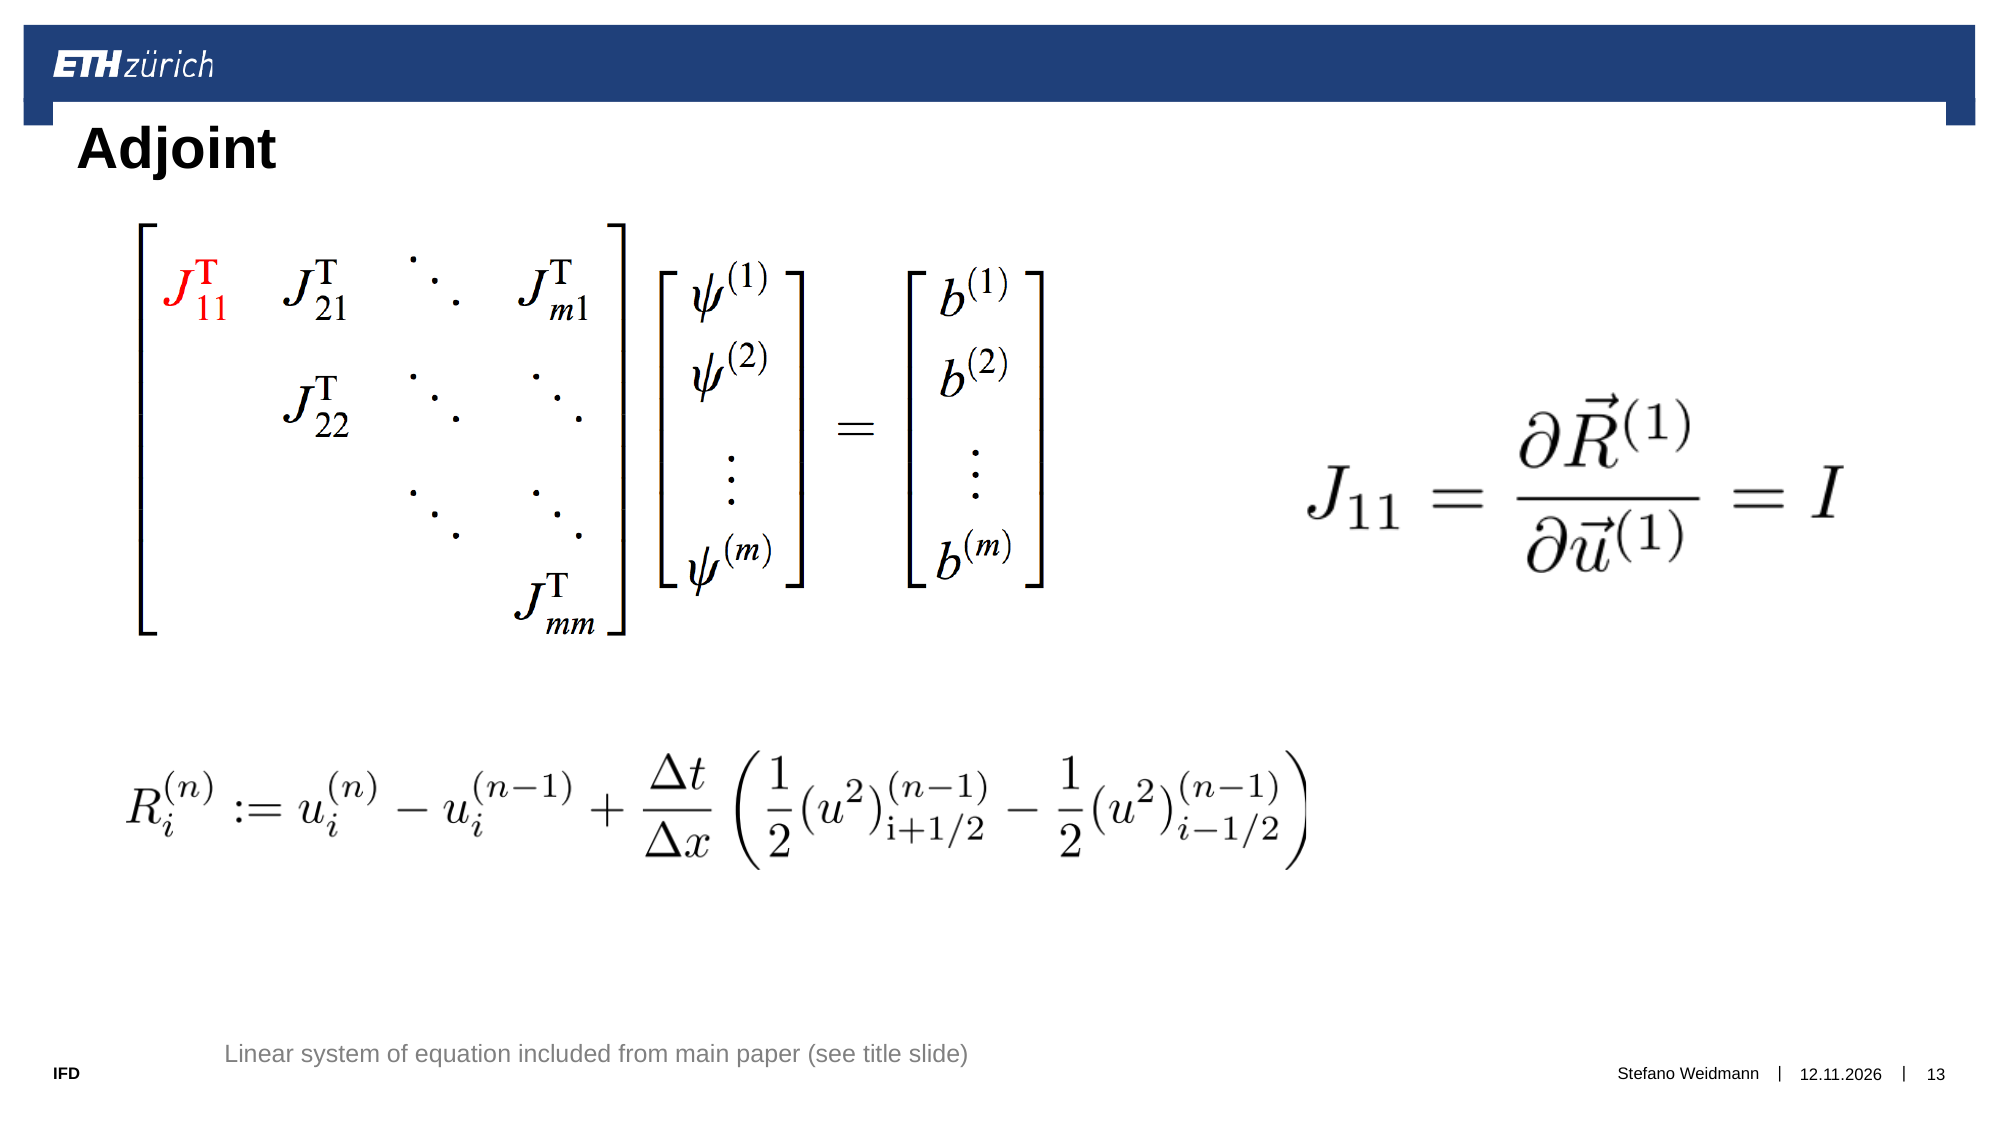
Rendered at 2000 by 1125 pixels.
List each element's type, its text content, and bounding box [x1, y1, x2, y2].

footer Stefano Weidmann [999, 1075, 1760, 1111]
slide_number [1790, 1075, 1892, 1112]
title Adjoint [53, 101, 1946, 262]
picture [125, 199, 1050, 646]
picture [125, 749, 1307, 870]
picture [1305, 391, 1844, 574]
slide_number 13 [1906, 1034, 1966, 1112]
text_box Linear system of equation included from main paper (see title slide) [209, 1029, 1897, 1075]
